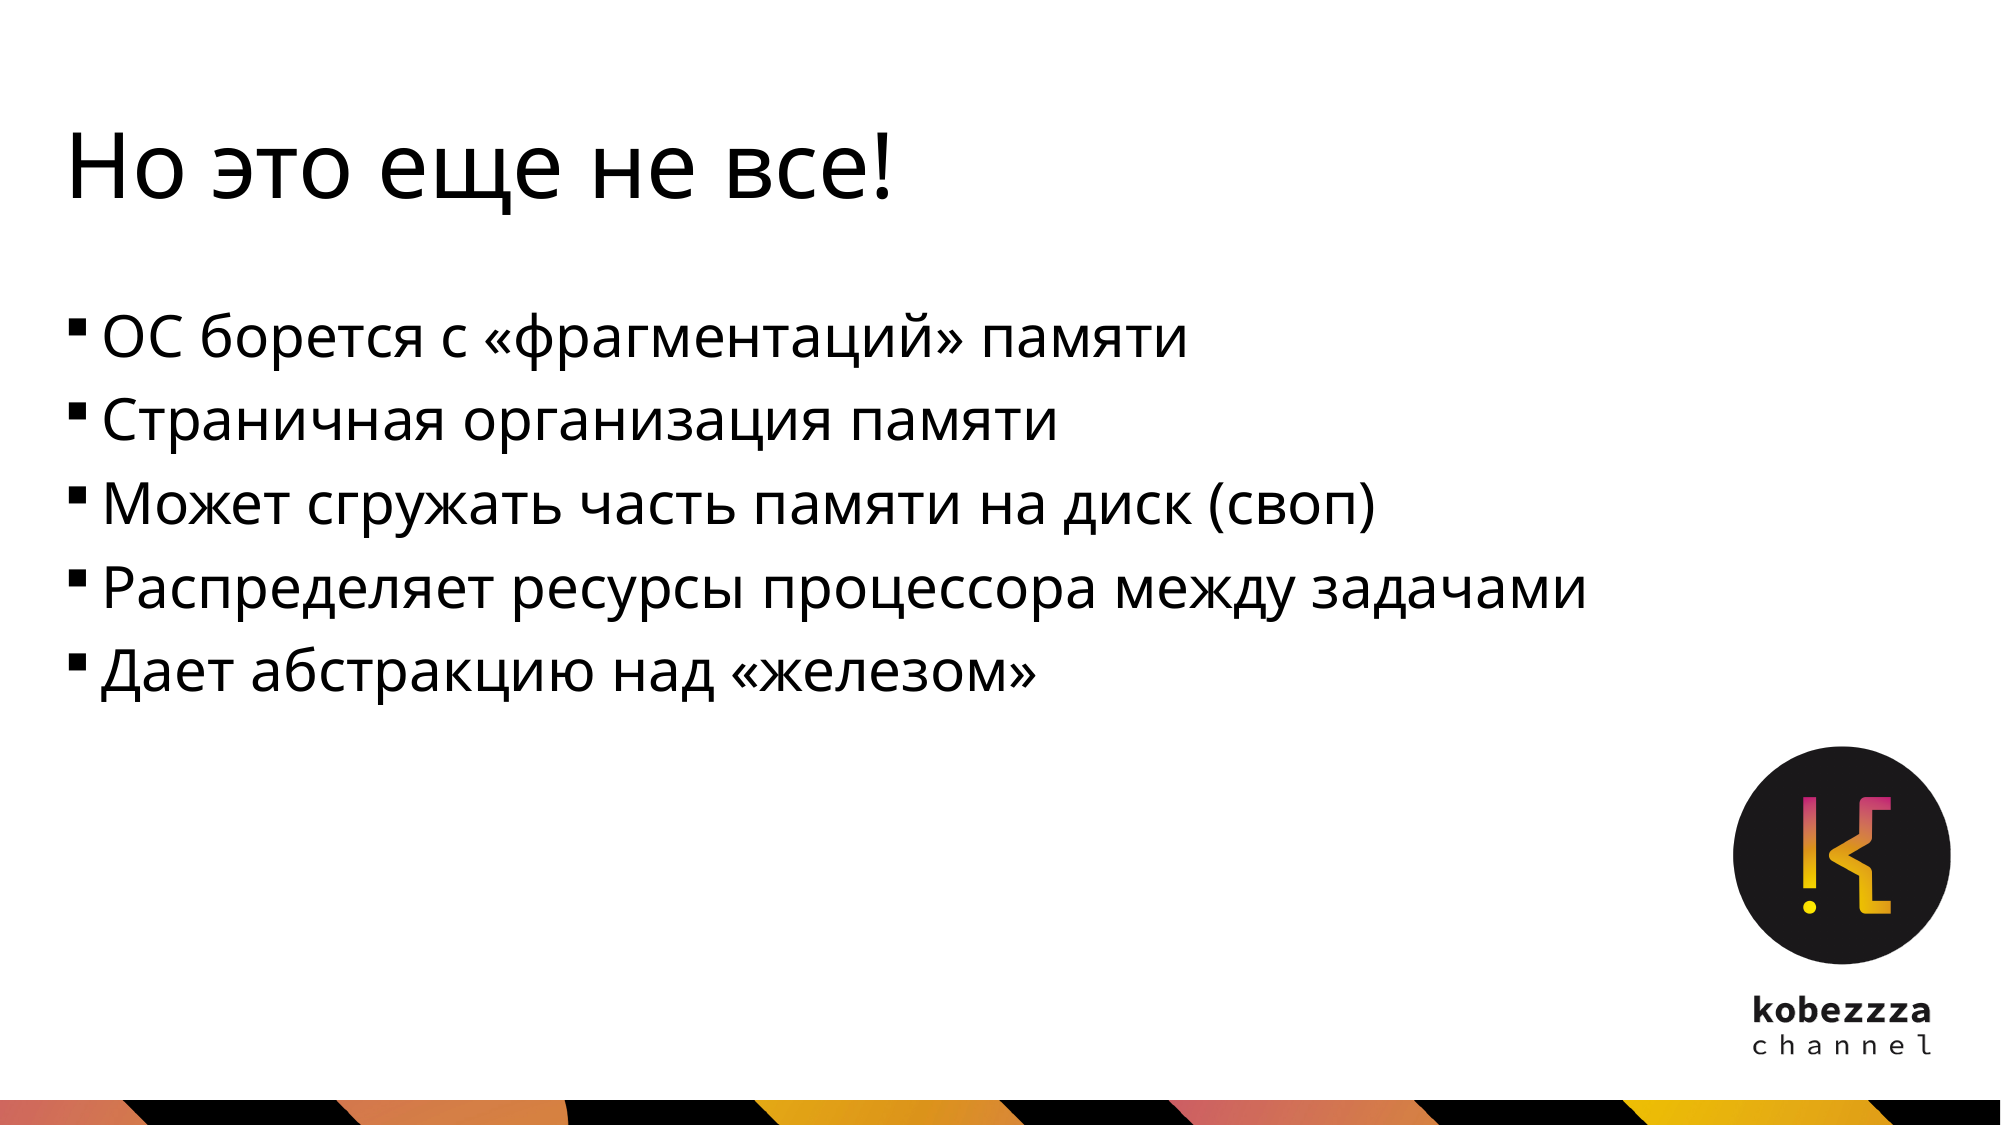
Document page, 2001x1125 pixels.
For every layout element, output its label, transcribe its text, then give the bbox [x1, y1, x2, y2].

picture [0, 0, 2001, 1125]
list ОС борется с «фрагментаций» памяти Страничная организация памяти Может сгружать часть памяти на диск (своп) Распределяет ресурсы процессора между задачами Дает абстракцию над «железом» [49, 299, 1695, 1014]
title Но это еще не все! [49, 59, 1913, 278]
